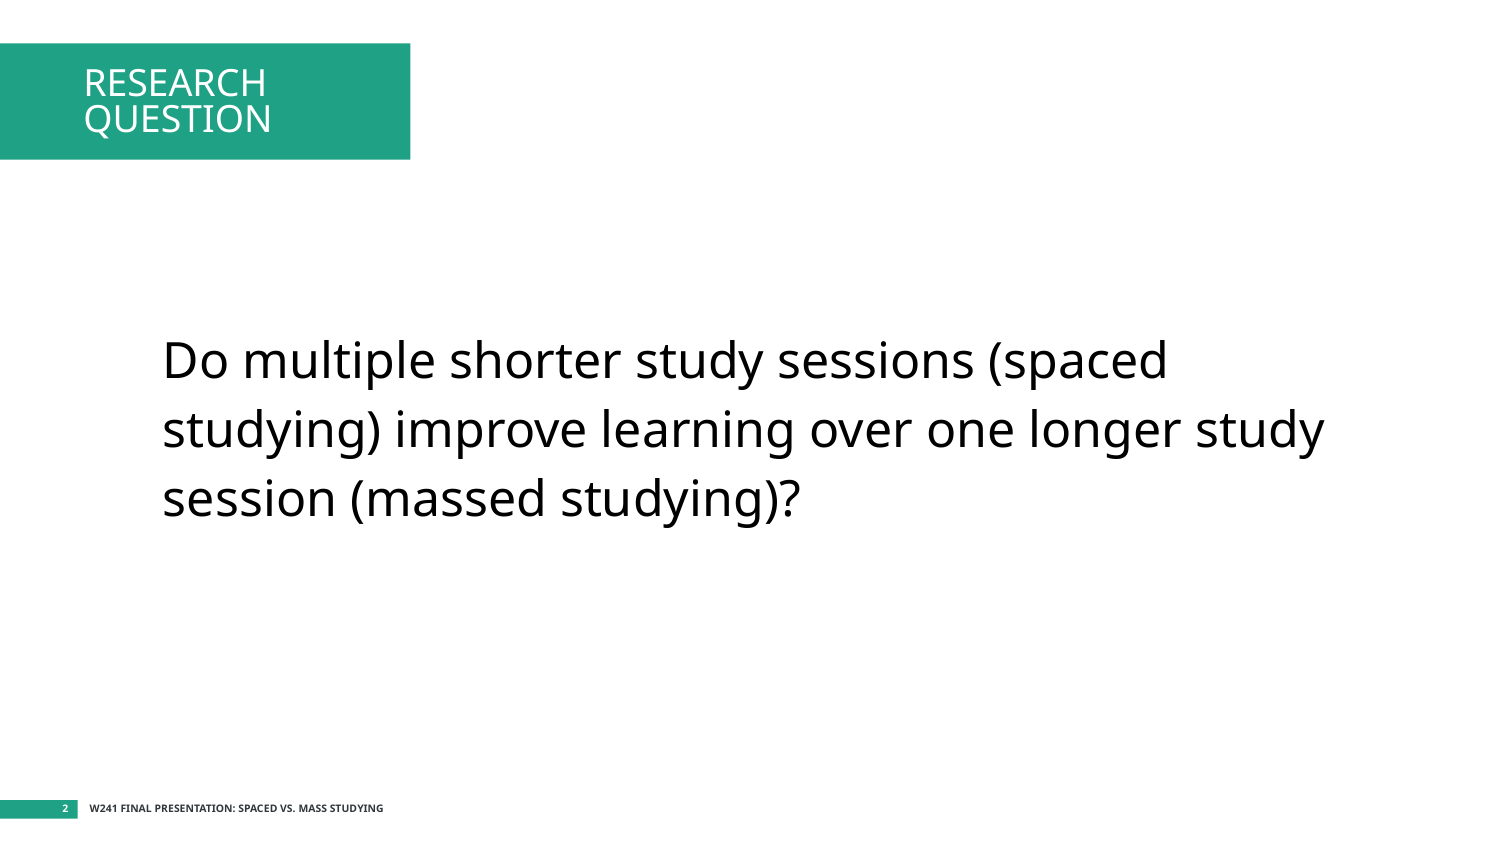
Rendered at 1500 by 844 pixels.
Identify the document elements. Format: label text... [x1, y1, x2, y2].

text_box Do multiple shorter study sessions (spaced studying) improve learning over one longer study session (massed studying)? [147, 304, 1370, 540]
title RESEARCH QUESTION [68, 35, 389, 172]
